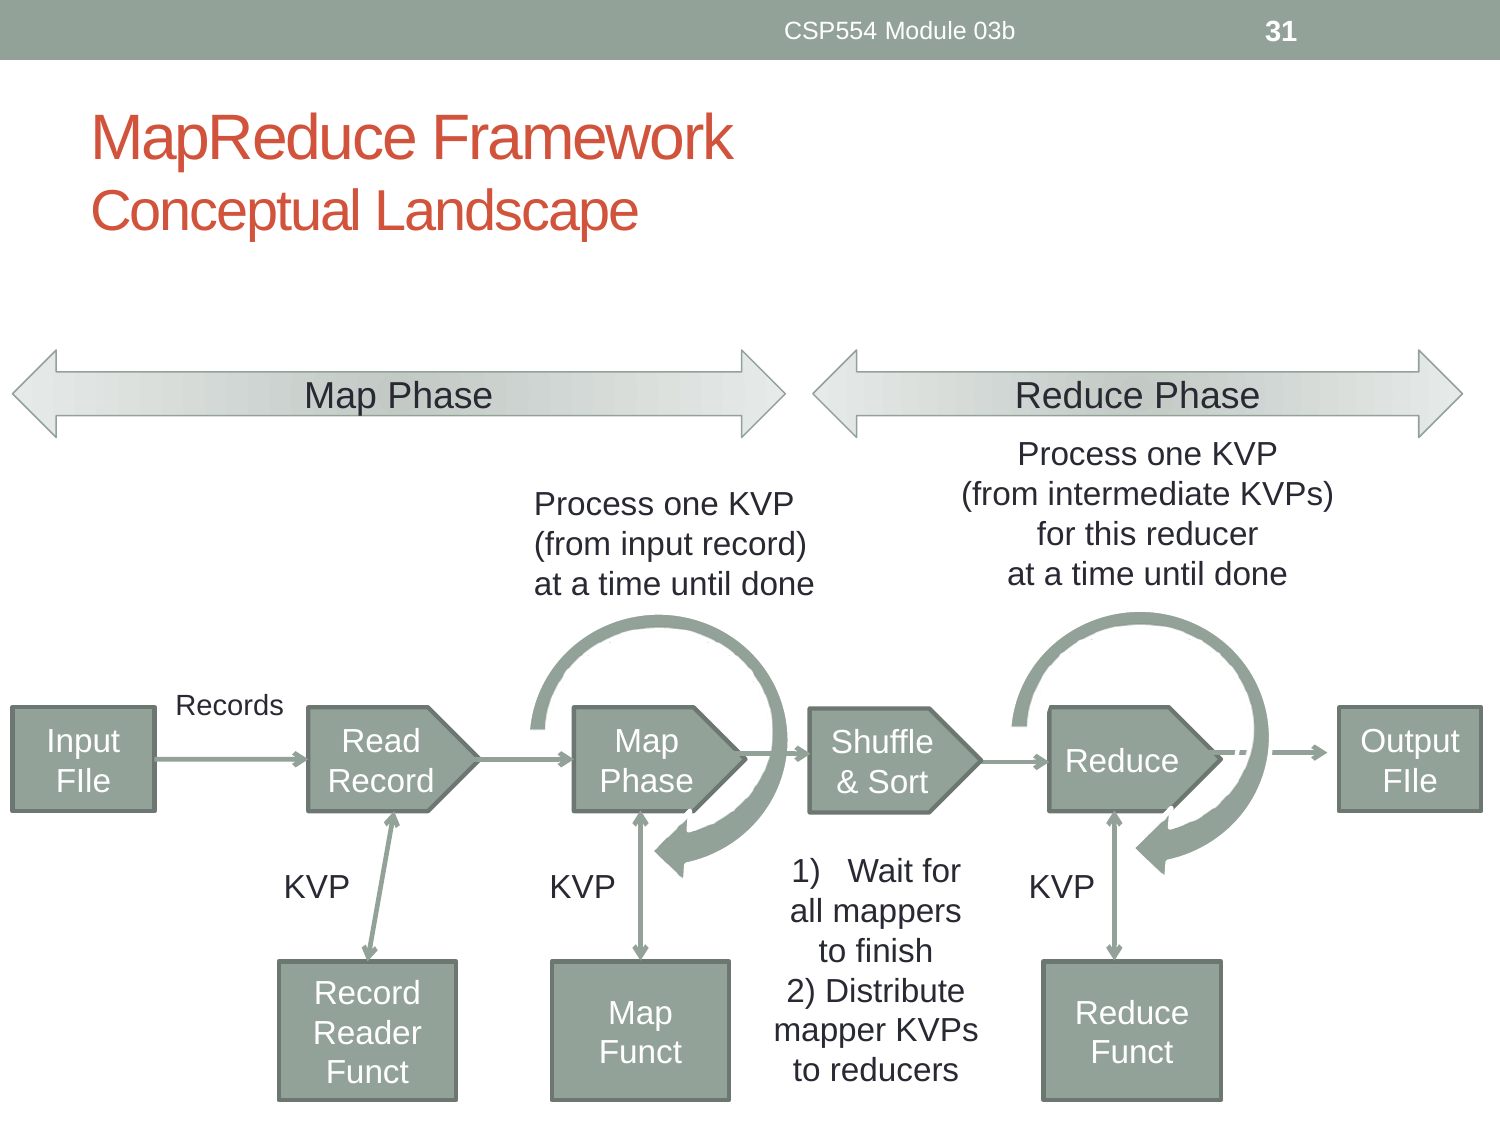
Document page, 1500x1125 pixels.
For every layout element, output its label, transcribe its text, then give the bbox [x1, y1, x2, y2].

text_box Reduce Funct [1041, 959, 1223, 1102]
text_box Record Reader Funct [277, 959, 458, 1102]
text_box Input FIle [10, 705, 157, 813]
text_box KVP [268, 857, 364, 913]
text_box Map Phase [11, 349, 786, 439]
text_box Records [160, 679, 300, 729]
text_box Reduce Phase [812, 349, 1464, 439]
text_box Map Phase [571, 705, 746, 814]
text_box Wait for all mappers to finish 2) Distribute mapper KVPs to reducers [758, 841, 994, 1096]
title MapReduce Framework Conceptual Landscape [75, 87, 1425, 250]
text_box [649, 762, 790, 887]
text_box Process one KVP (from input record) at a time until done [519, 474, 832, 610]
text_box OutputFIle [1337, 705, 1483, 813]
text_box Process one KVP (from intermediate KVPs) for this reducer at a time until done [946, 424, 1350, 600]
footer CSP554 Module 03b [562, 3, 1238, 57]
text_box KVP [534, 857, 632, 913]
text_box Shuffle & Sort [807, 706, 982, 815]
text_box [1006, 607, 1274, 749]
slide_number 31 [1250, 3, 1425, 57]
text_box Read Record [306, 705, 480, 814]
text_box KVP [1014, 857, 1111, 913]
text_box Reduce [1047, 705, 1223, 814]
text_box [525, 610, 792, 750]
text_box Map Funct [550, 959, 731, 1102]
text_box [1129, 761, 1271, 884]
